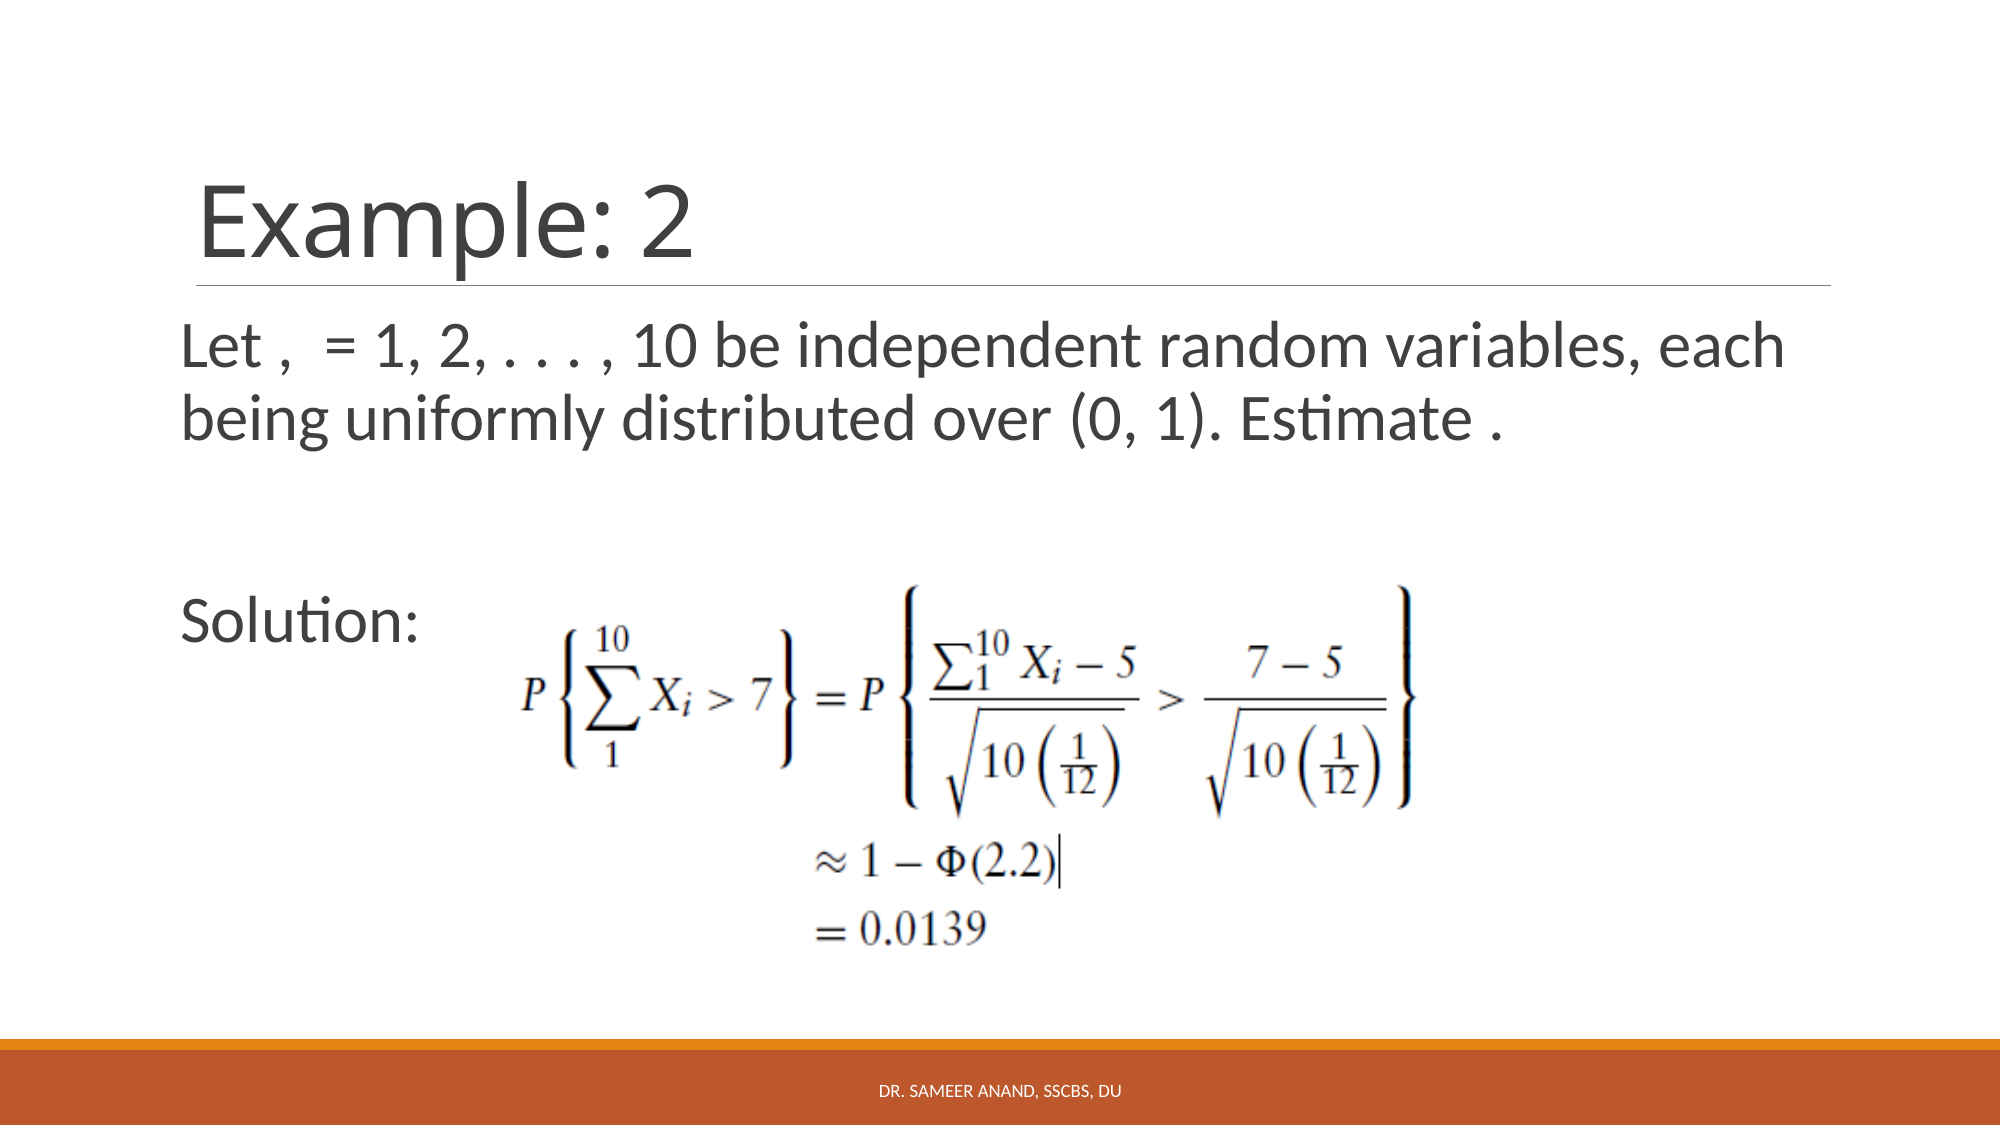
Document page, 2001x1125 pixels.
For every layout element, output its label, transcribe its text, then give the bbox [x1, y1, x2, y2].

footer Dr. Sameer Anand, SSCBS, DU [604, 1059, 1396, 1120]
title Example: 2 [180, 47, 1830, 285]
picture [472, 561, 1550, 968]
